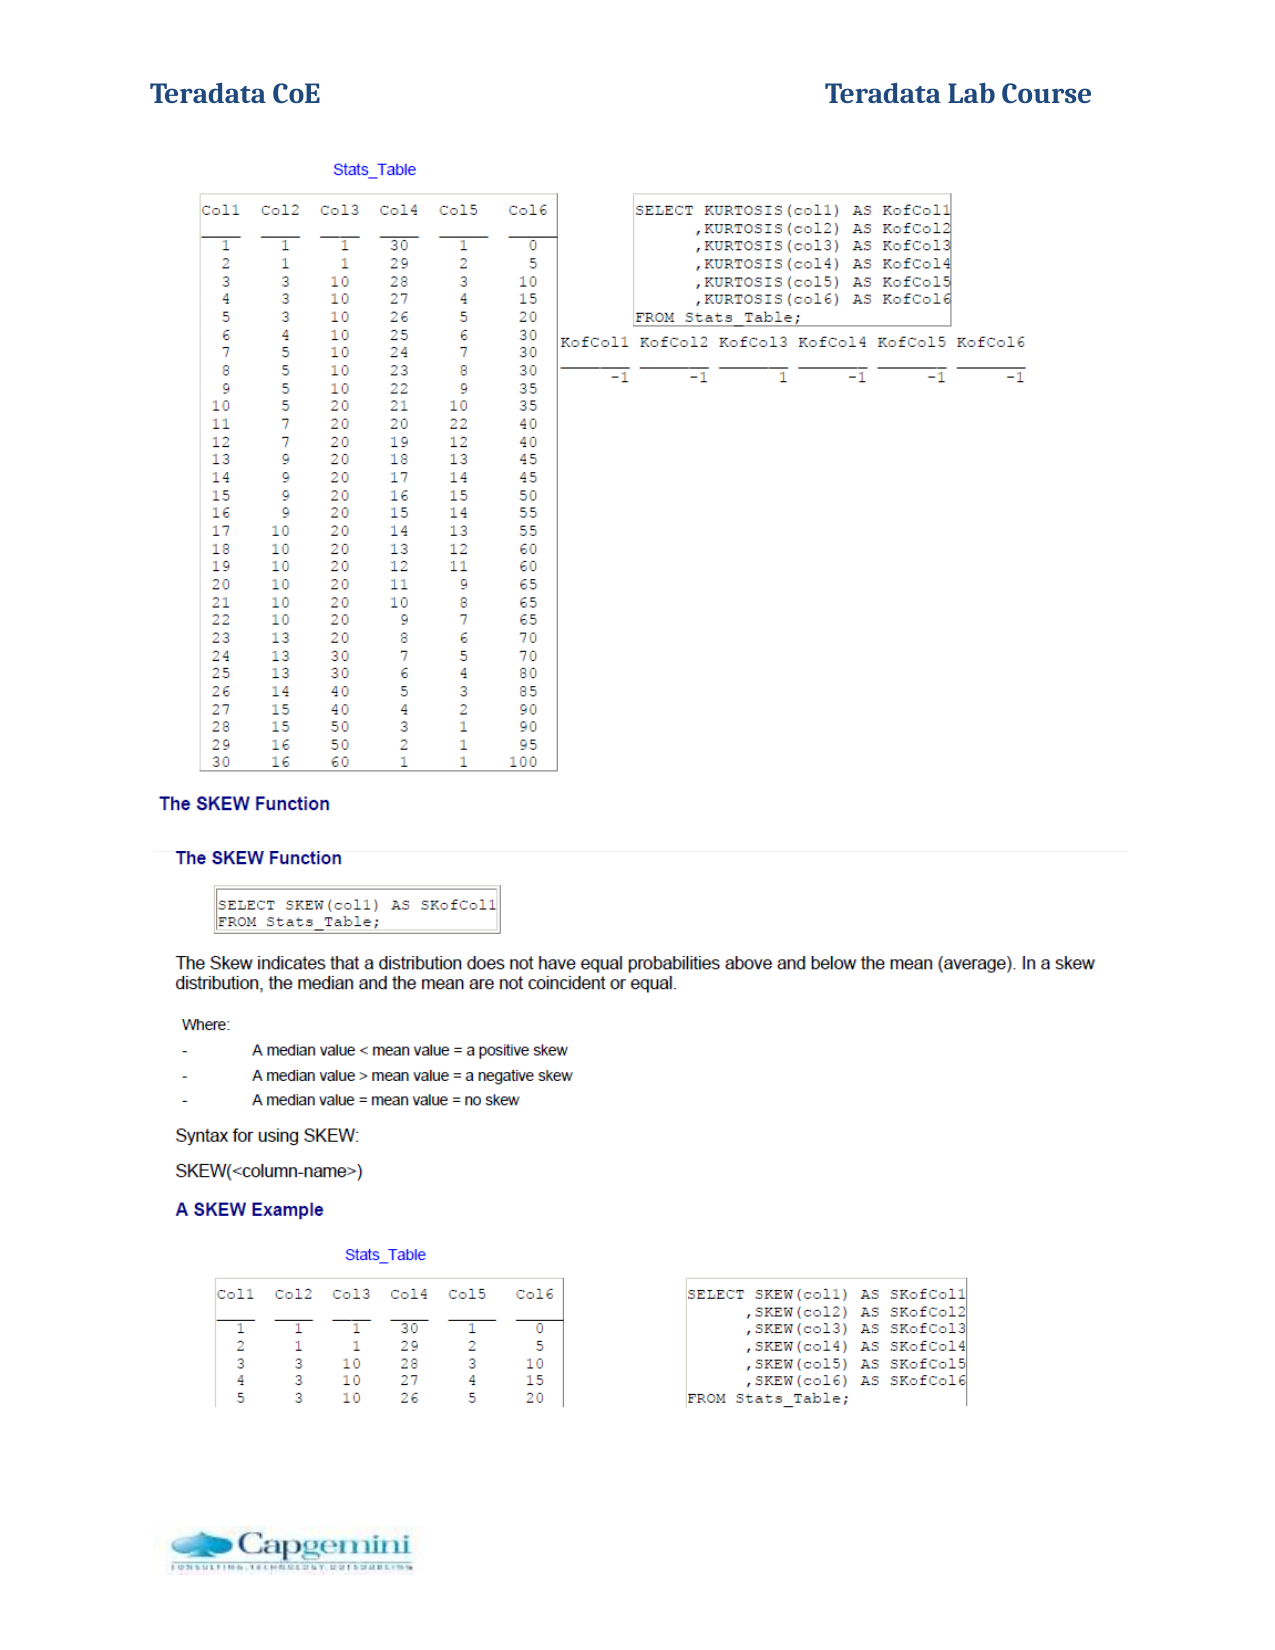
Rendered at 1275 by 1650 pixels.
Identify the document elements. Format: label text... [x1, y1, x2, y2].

text_box [153, 149, 1129, 825]
text_box [153, 851, 1129, 1436]
text_box Teradata Lab Course [823, 76, 1109, 111]
text_box [153, 1526, 425, 1575]
text_box Teradata CoE [147, 76, 336, 111]
